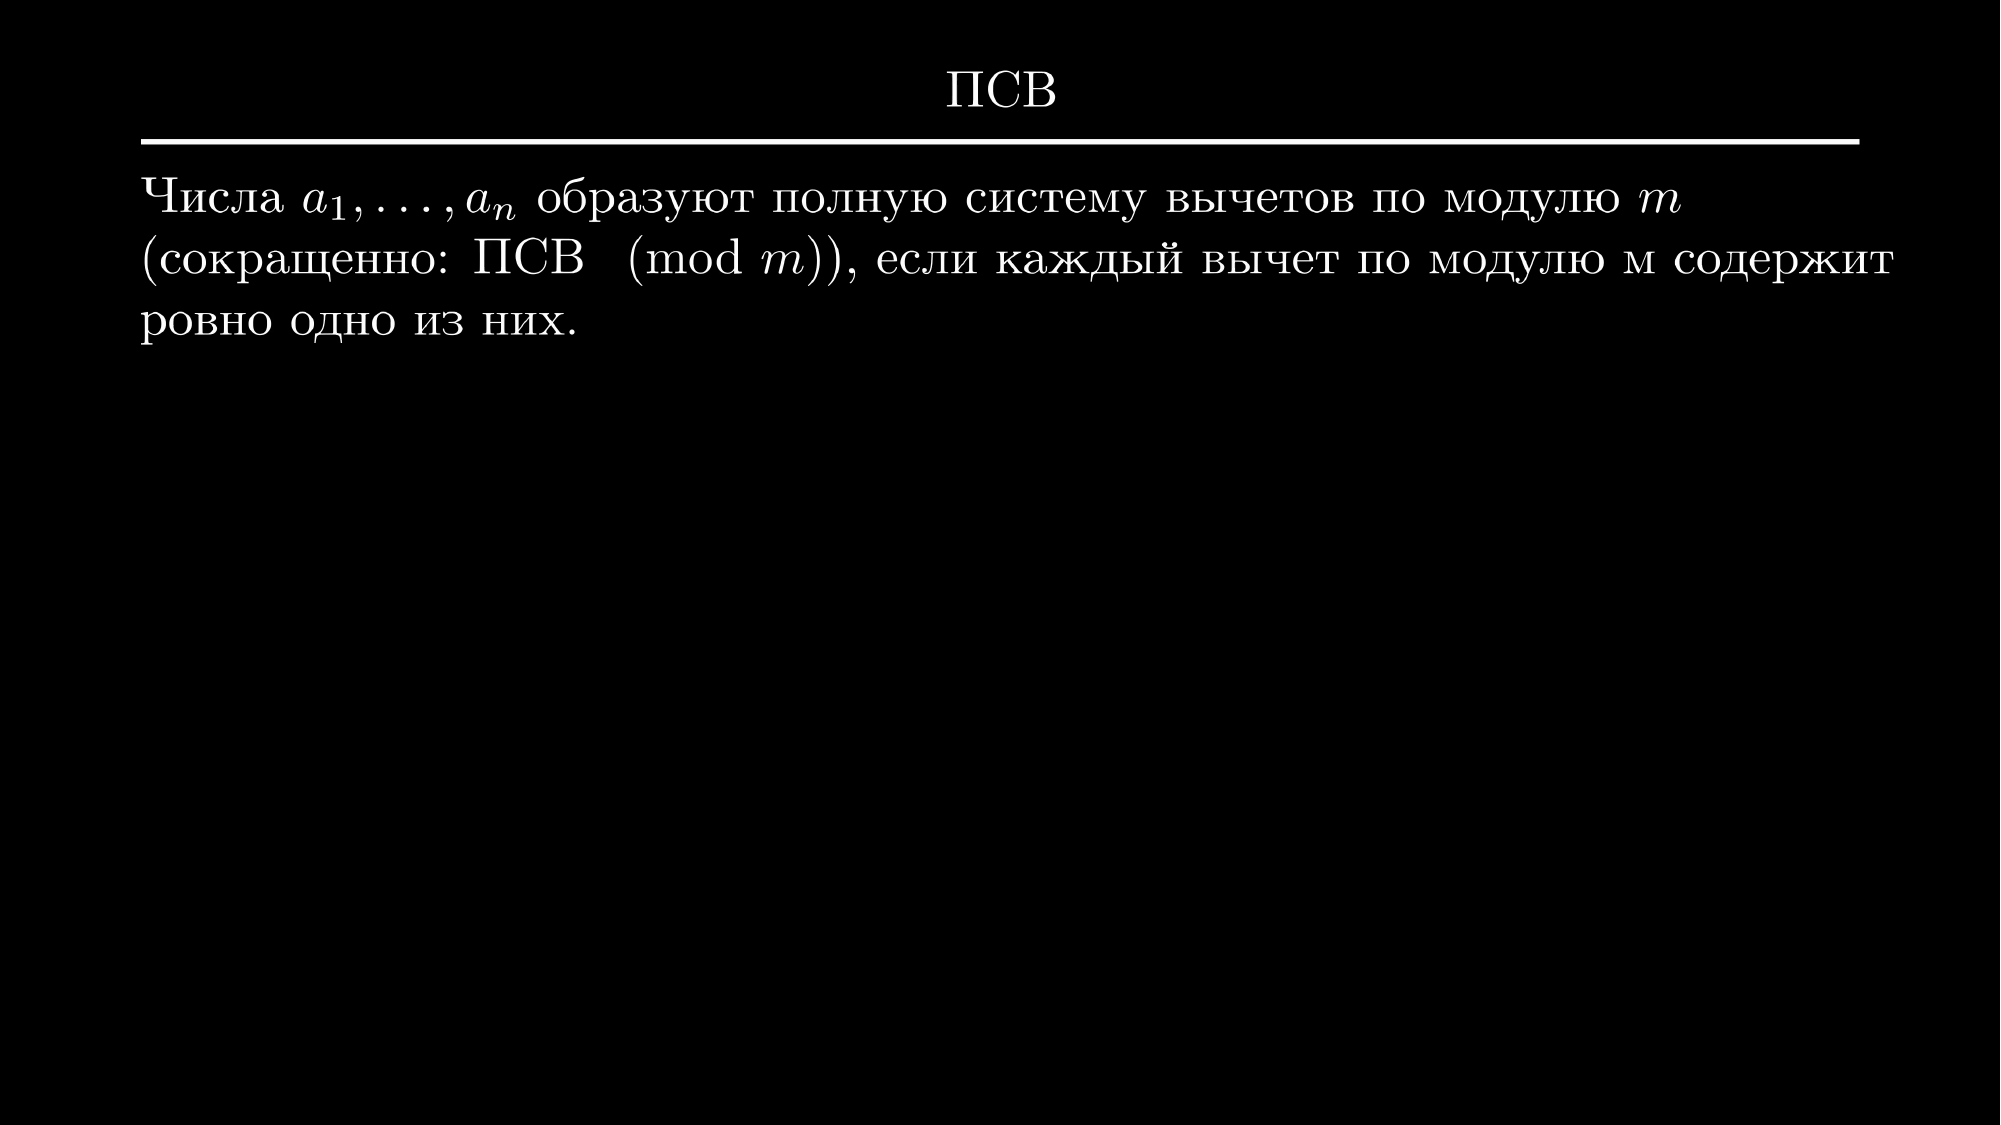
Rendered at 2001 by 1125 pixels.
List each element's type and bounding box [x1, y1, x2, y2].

text_box [0, 0, 2000, 1125]
